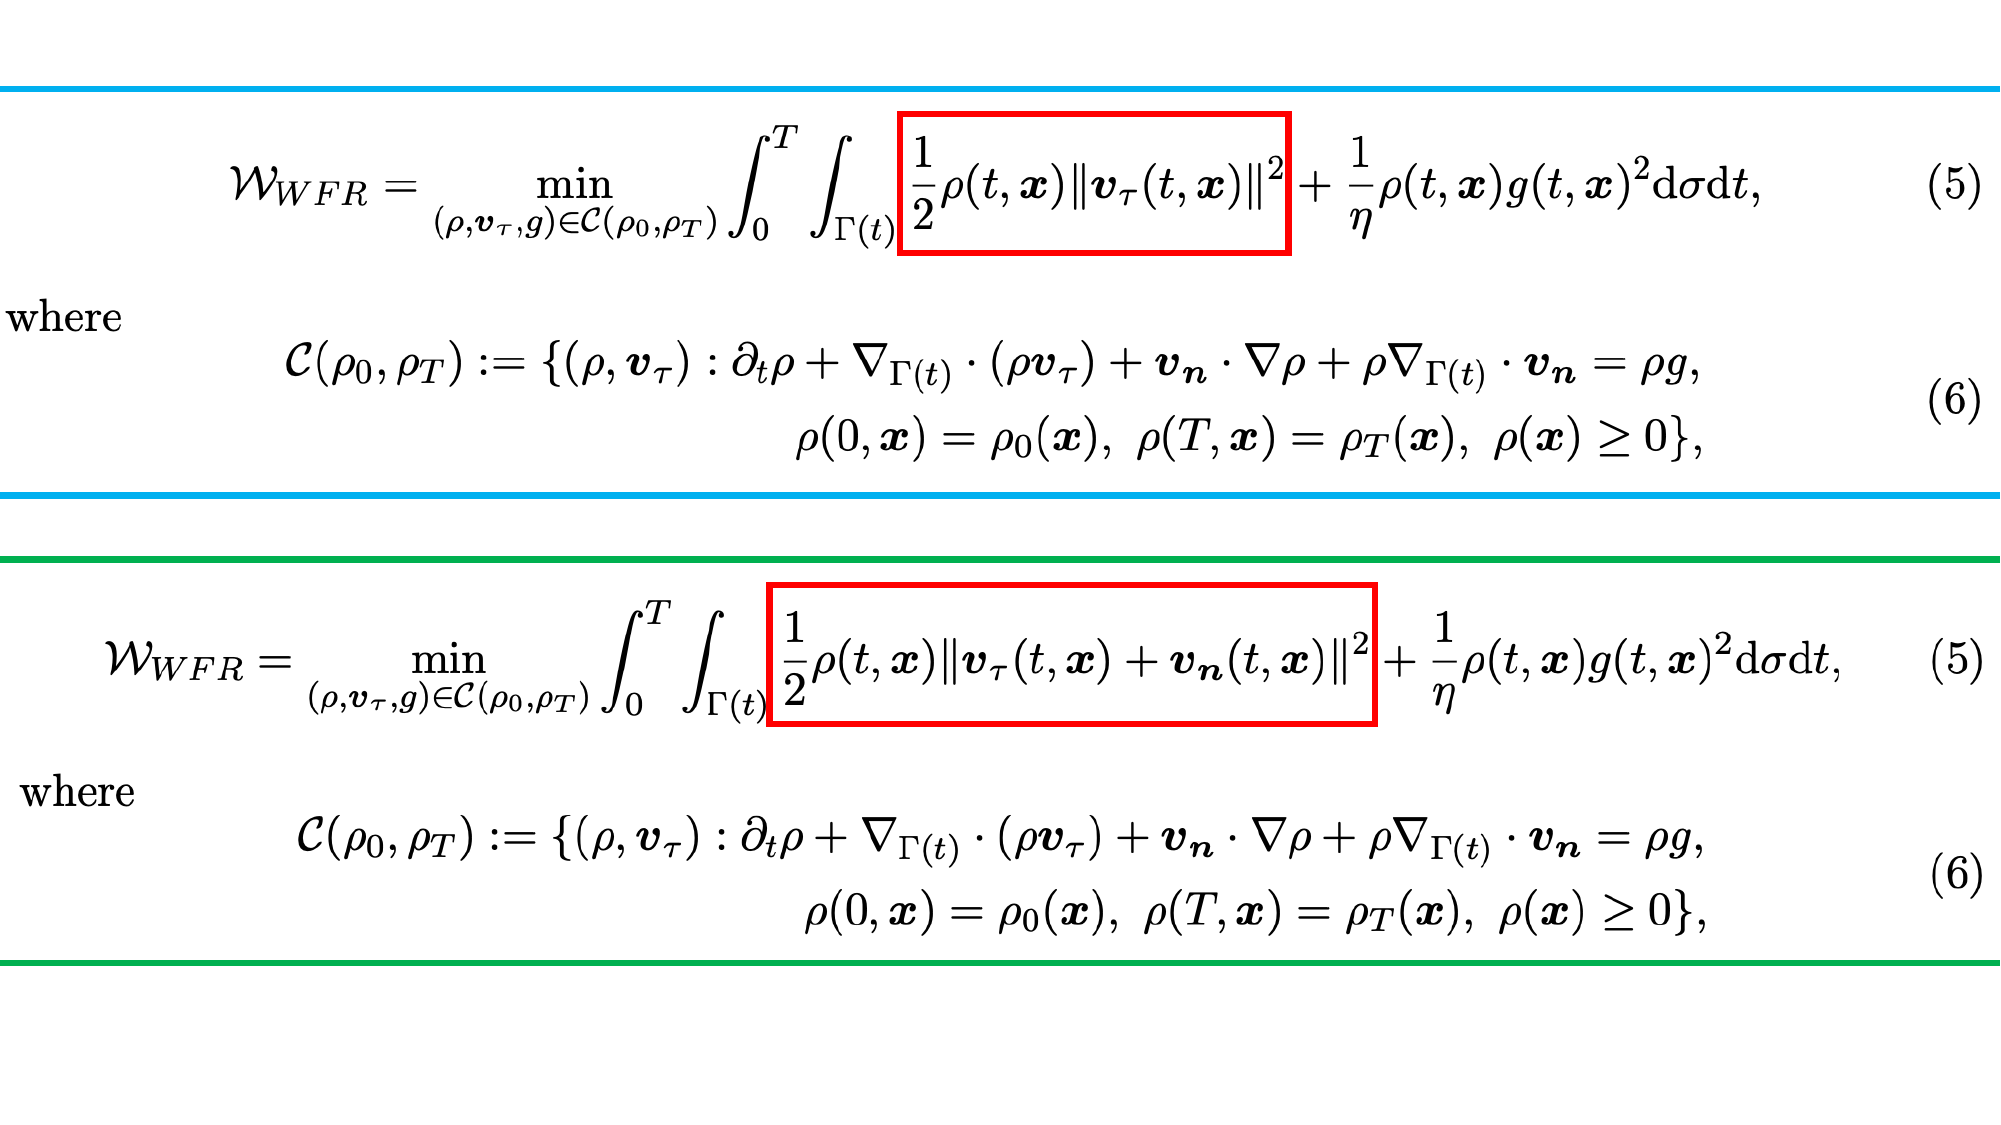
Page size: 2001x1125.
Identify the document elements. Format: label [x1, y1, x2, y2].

picture [0, 562, 2000, 961]
picture [0, 93, 2000, 491]
